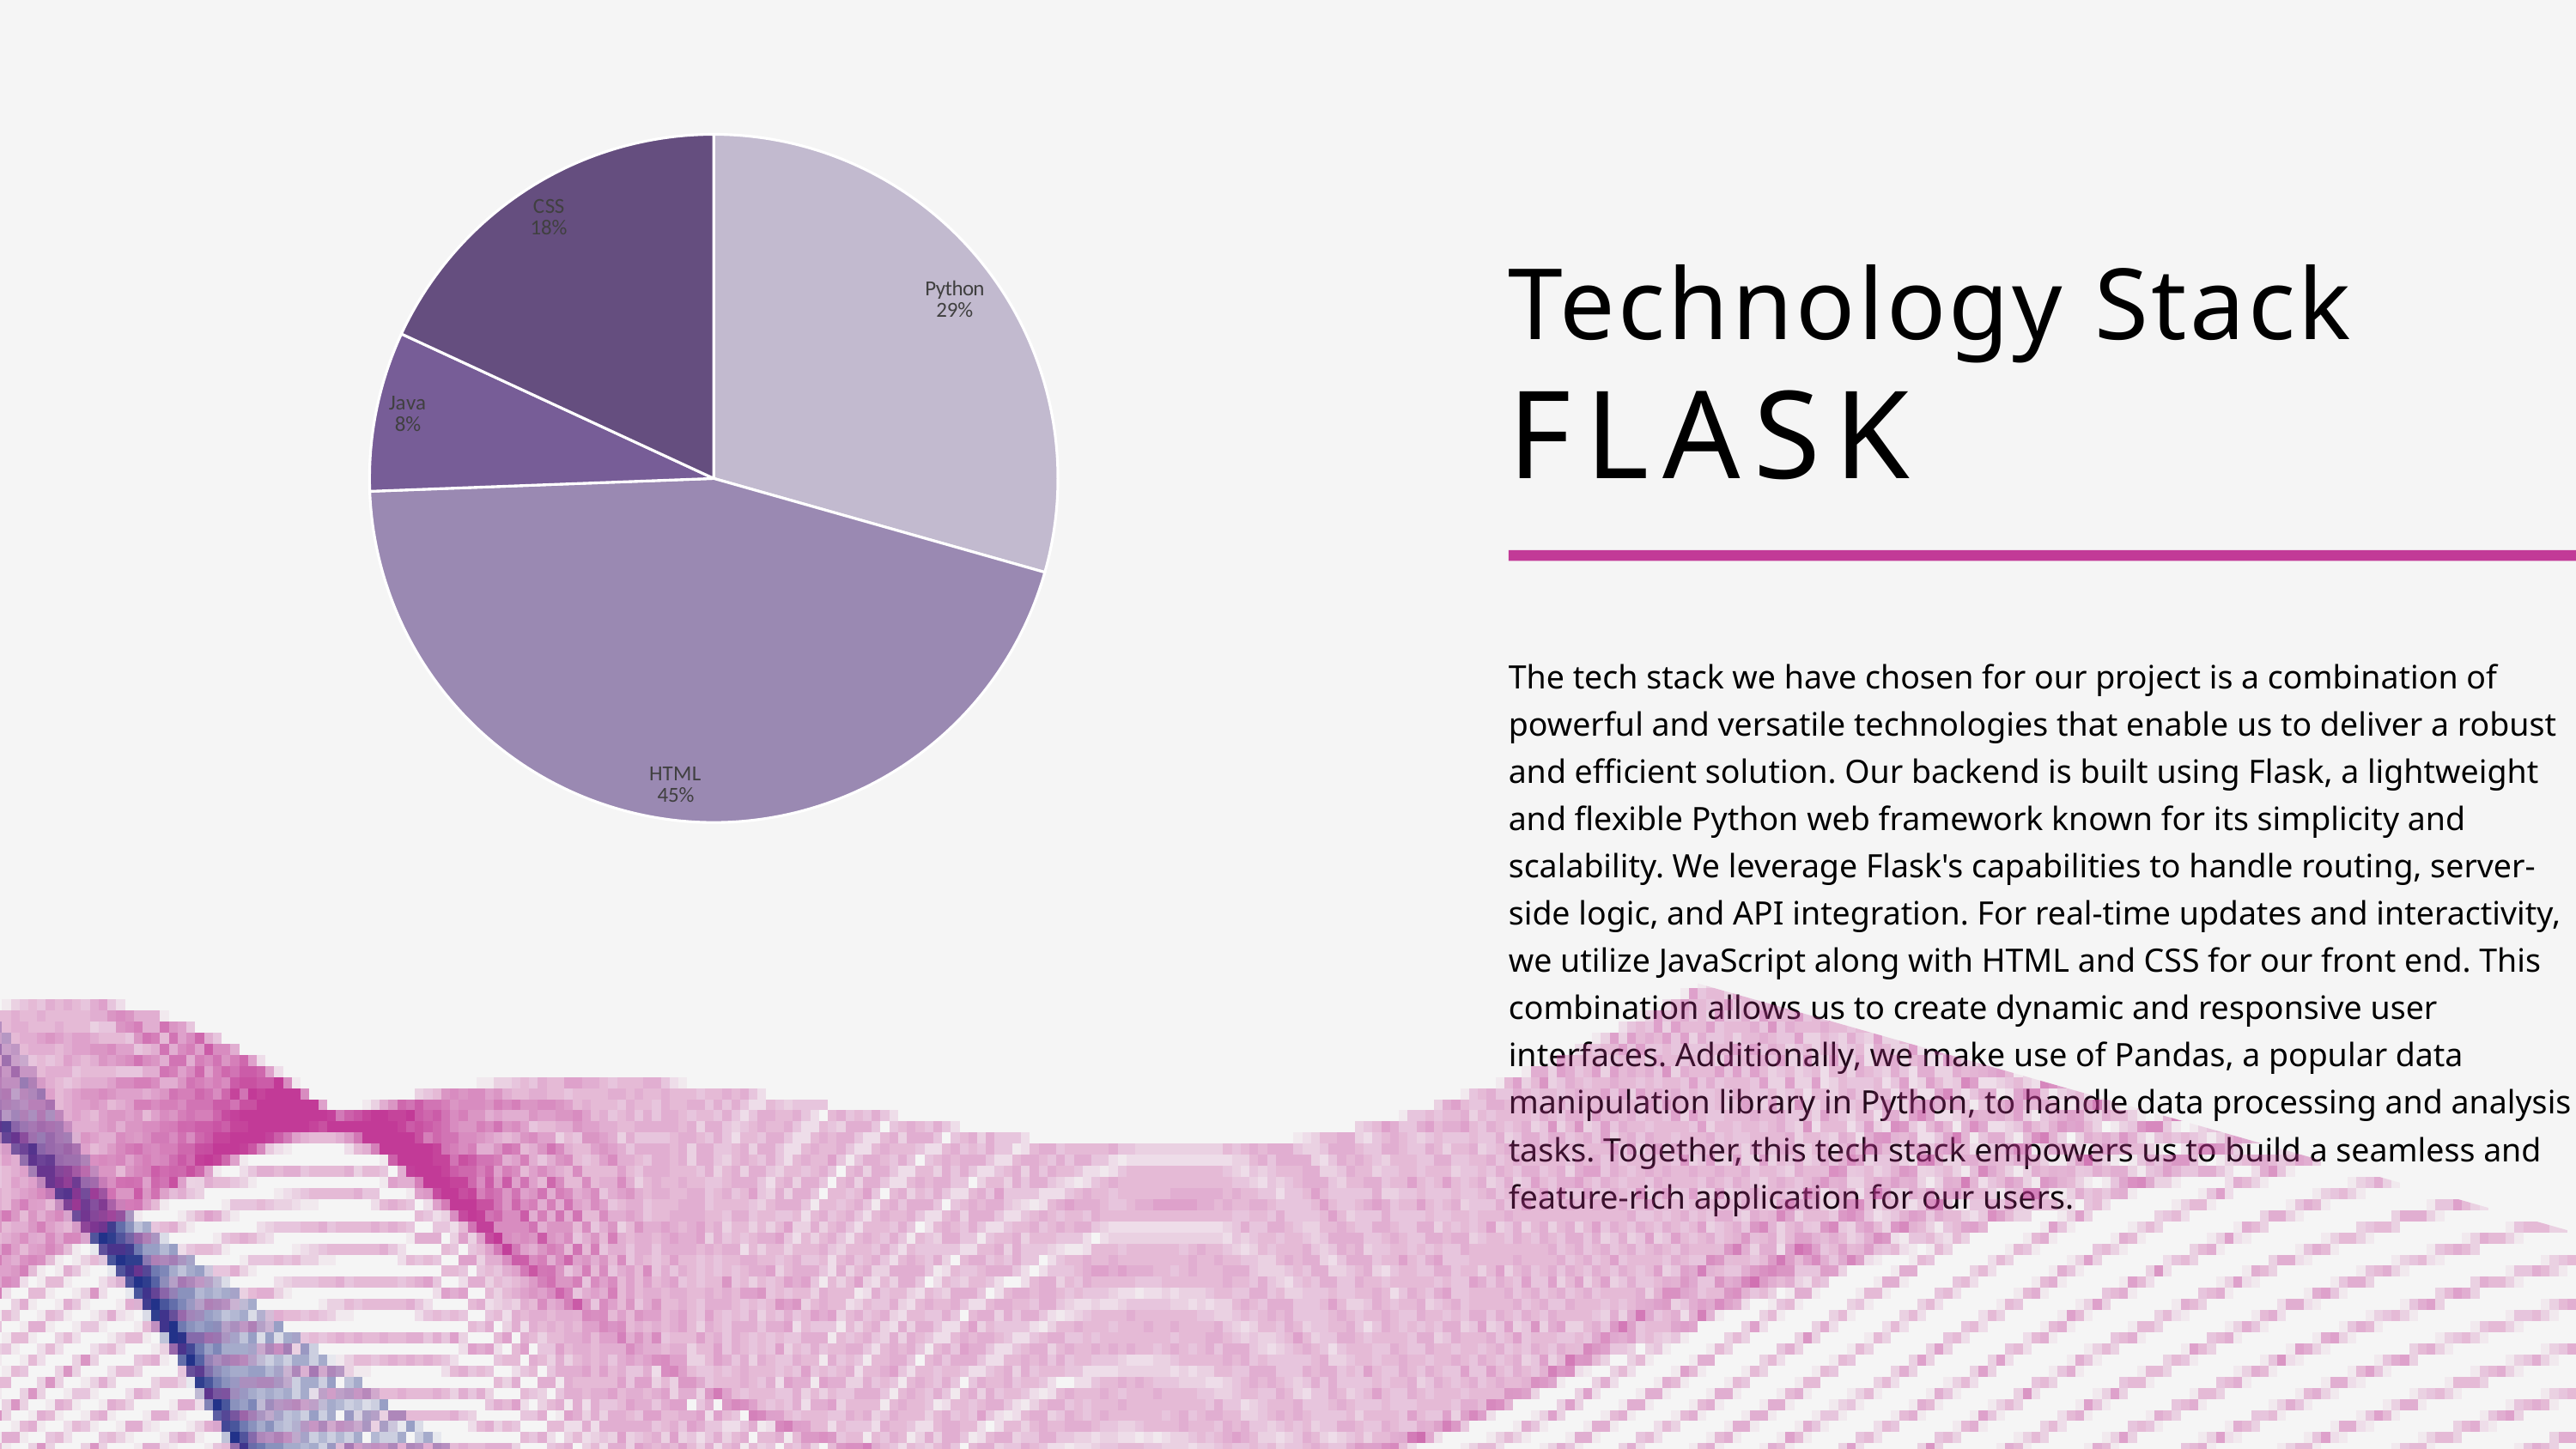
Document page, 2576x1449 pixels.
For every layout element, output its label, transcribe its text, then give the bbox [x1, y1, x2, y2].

text_box Technology Stack [1508, 251, 2530, 360]
text_box FLASK [1508, 368, 2280, 503]
text_box The tech stack we have chosen for our project is a combination of powerful and versatile technologies that enable us to deliver a robust and efficient solution. Our backend is built using Flask, a lightweight and flexible Python web framework known for its simplicity and scalability. We leverage Flask's capabilities to handle routing, server-side logic, and API integration. For real-time updates and interactivity, we utilize JavaScript along with HTML and CSS for our front end. This combination allows us to create dynamic and responsive user interfaces. Additionally, we make use of Pandas, a popular data manipulation library in Python, to handle data processing and analysis tasks. Together, this tech stack empowers us to build a seamless and feature-rich application for our users. [1508, 600, 2576, 1216]
text_box [0, 846, 2576, 1449]
chart [0, 119, 1449, 838]
